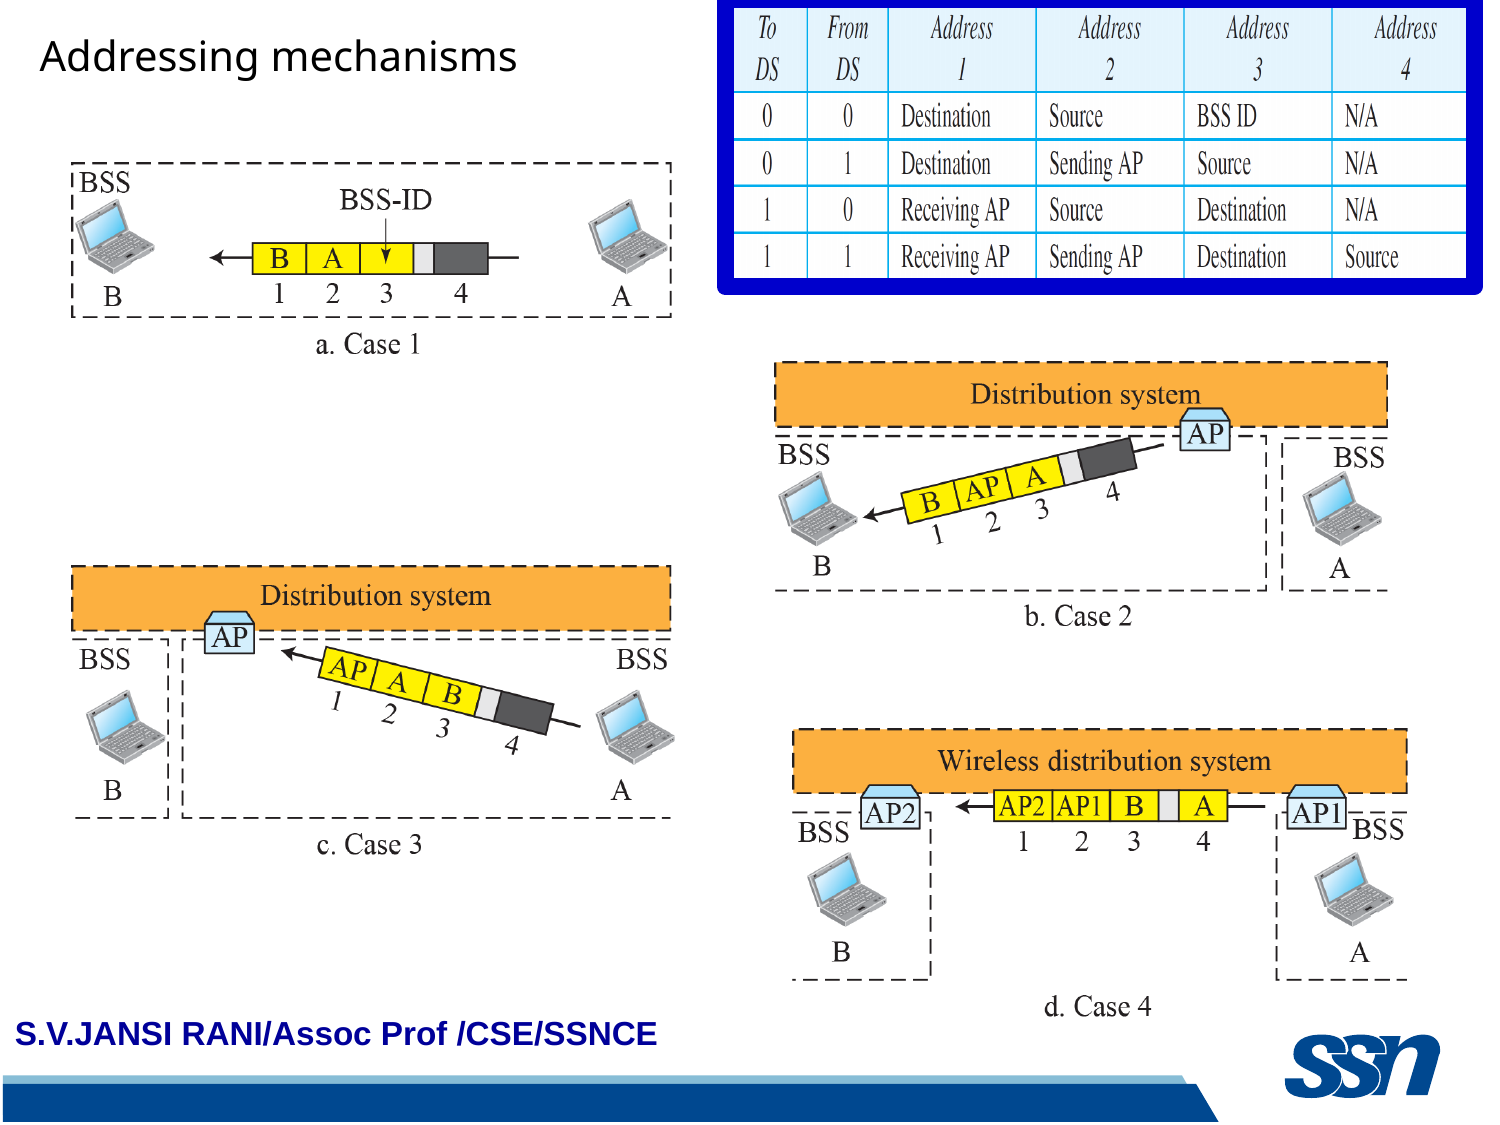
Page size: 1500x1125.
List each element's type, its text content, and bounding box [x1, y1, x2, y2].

picture [71, 162, 672, 362]
text_box Addressing mechanisms [24, 22, 693, 87]
picture [774, 361, 1389, 634]
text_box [717, 0, 1487, 288]
picture [791, 727, 1408, 1026]
picture [71, 565, 676, 863]
